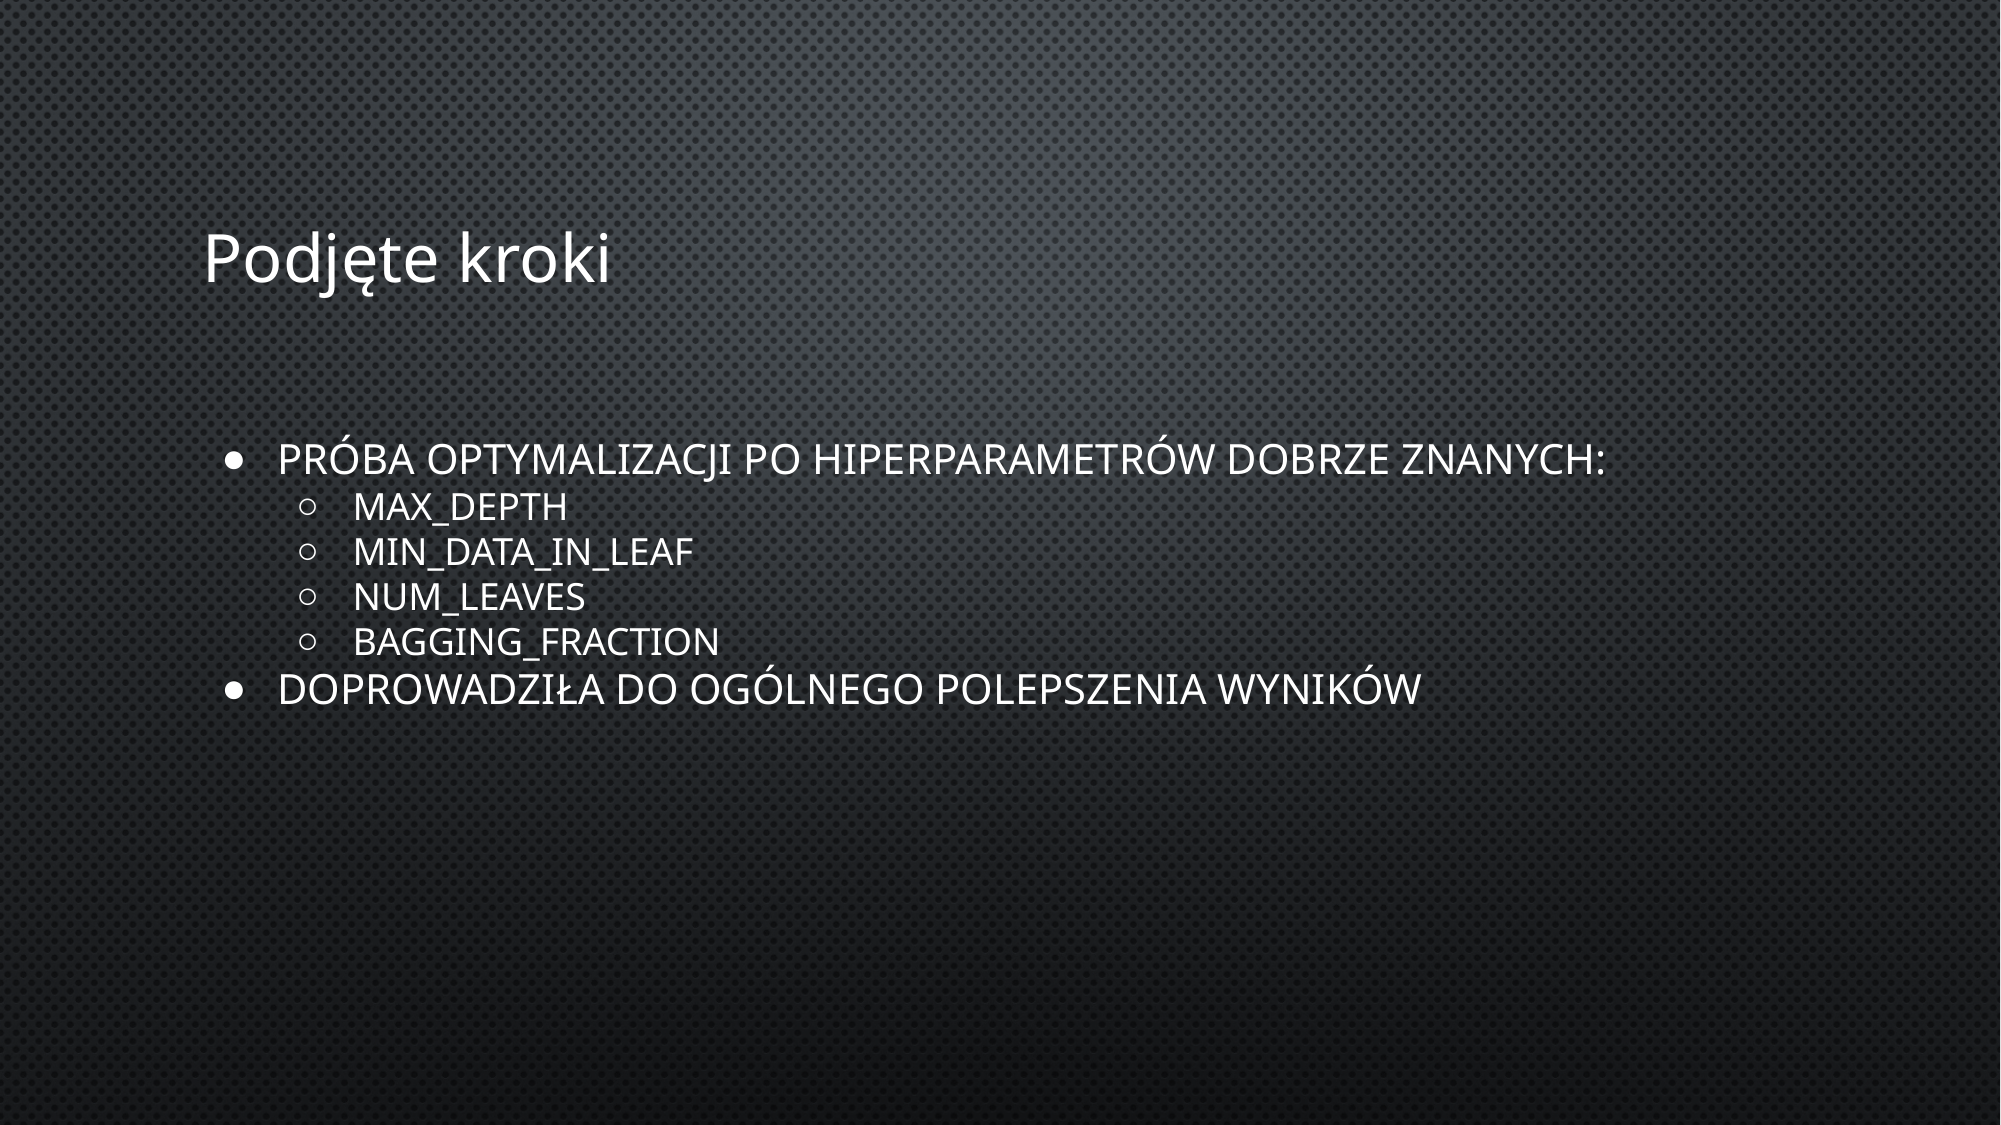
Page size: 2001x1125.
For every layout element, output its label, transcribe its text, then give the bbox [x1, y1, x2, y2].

title Podjęte kroki [187, 99, 1813, 316]
list próba optymalizacji po hiperparametrów dobrze znanych: max_depth min_data_in_leaf num_leaves bagging_fraction doprowadziła do ogólnego polepszenia wyników [187, 316, 1813, 829]
picture [0, 0, 2001, 1125]
